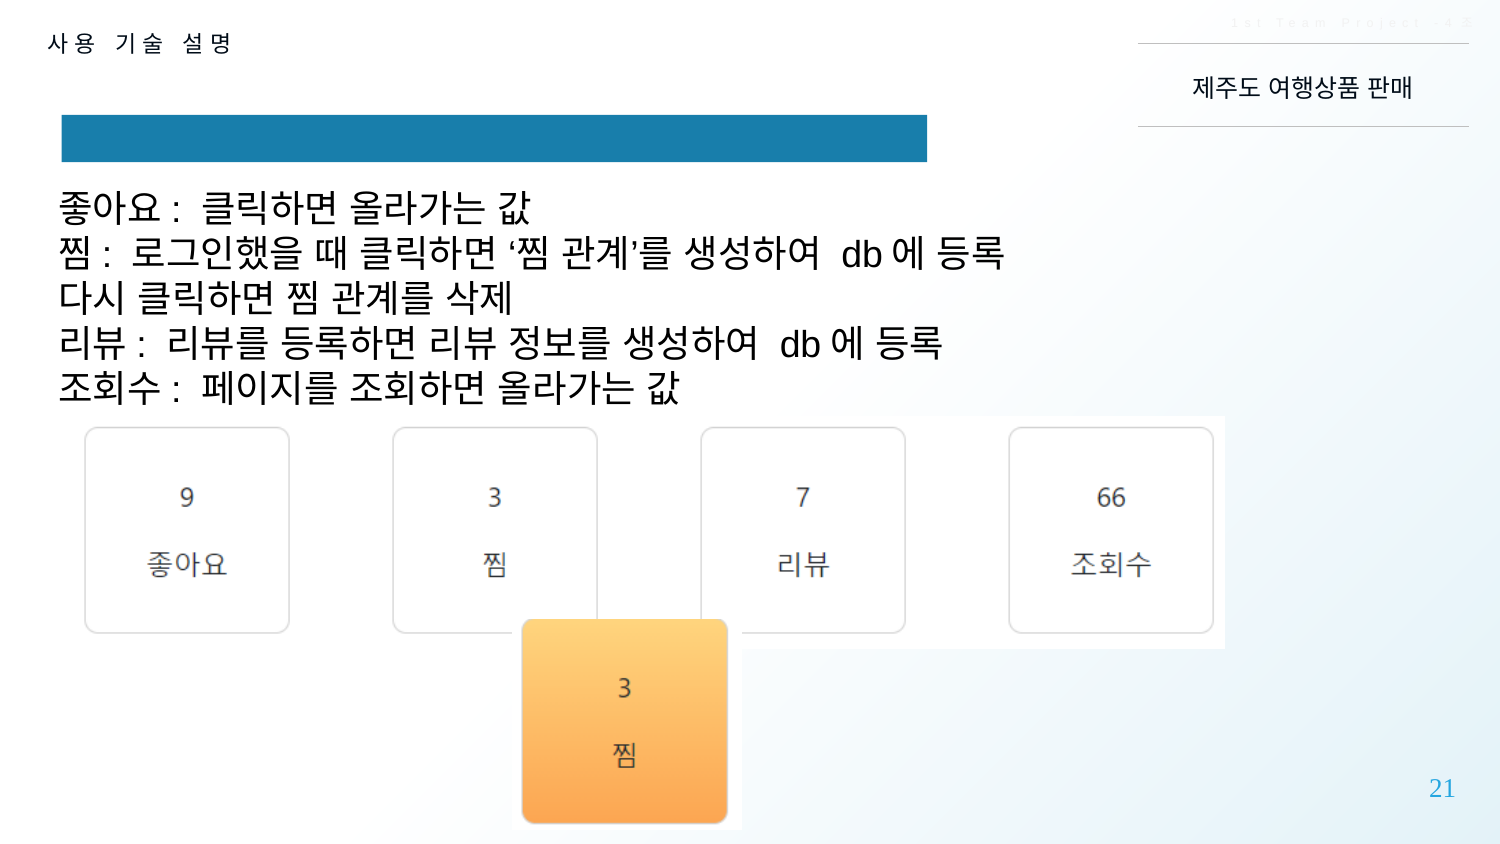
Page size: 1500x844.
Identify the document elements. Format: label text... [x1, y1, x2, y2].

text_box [61, 114, 928, 165]
text_box 사용 기술 설명 [32, 22, 260, 65]
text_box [1137, 7, 1494, 127]
text_box 좋아요: 클릭하면 올라가는 값 찜: 로그인했을 때 클릭하면 ‘찜 관계’를 생성하여 db에 등록 다시 클릭하면 찜 관계를 삭제 리뷰: 리뷰를 등록하면 리뷰 정보를 생성하여 db에 등록 조회수: 페이지를 조회하면 올라가는 값 [43, 177, 1500, 418]
picture [75, 416, 1226, 830]
slide_number 21 [1366, 754, 1457, 819]
